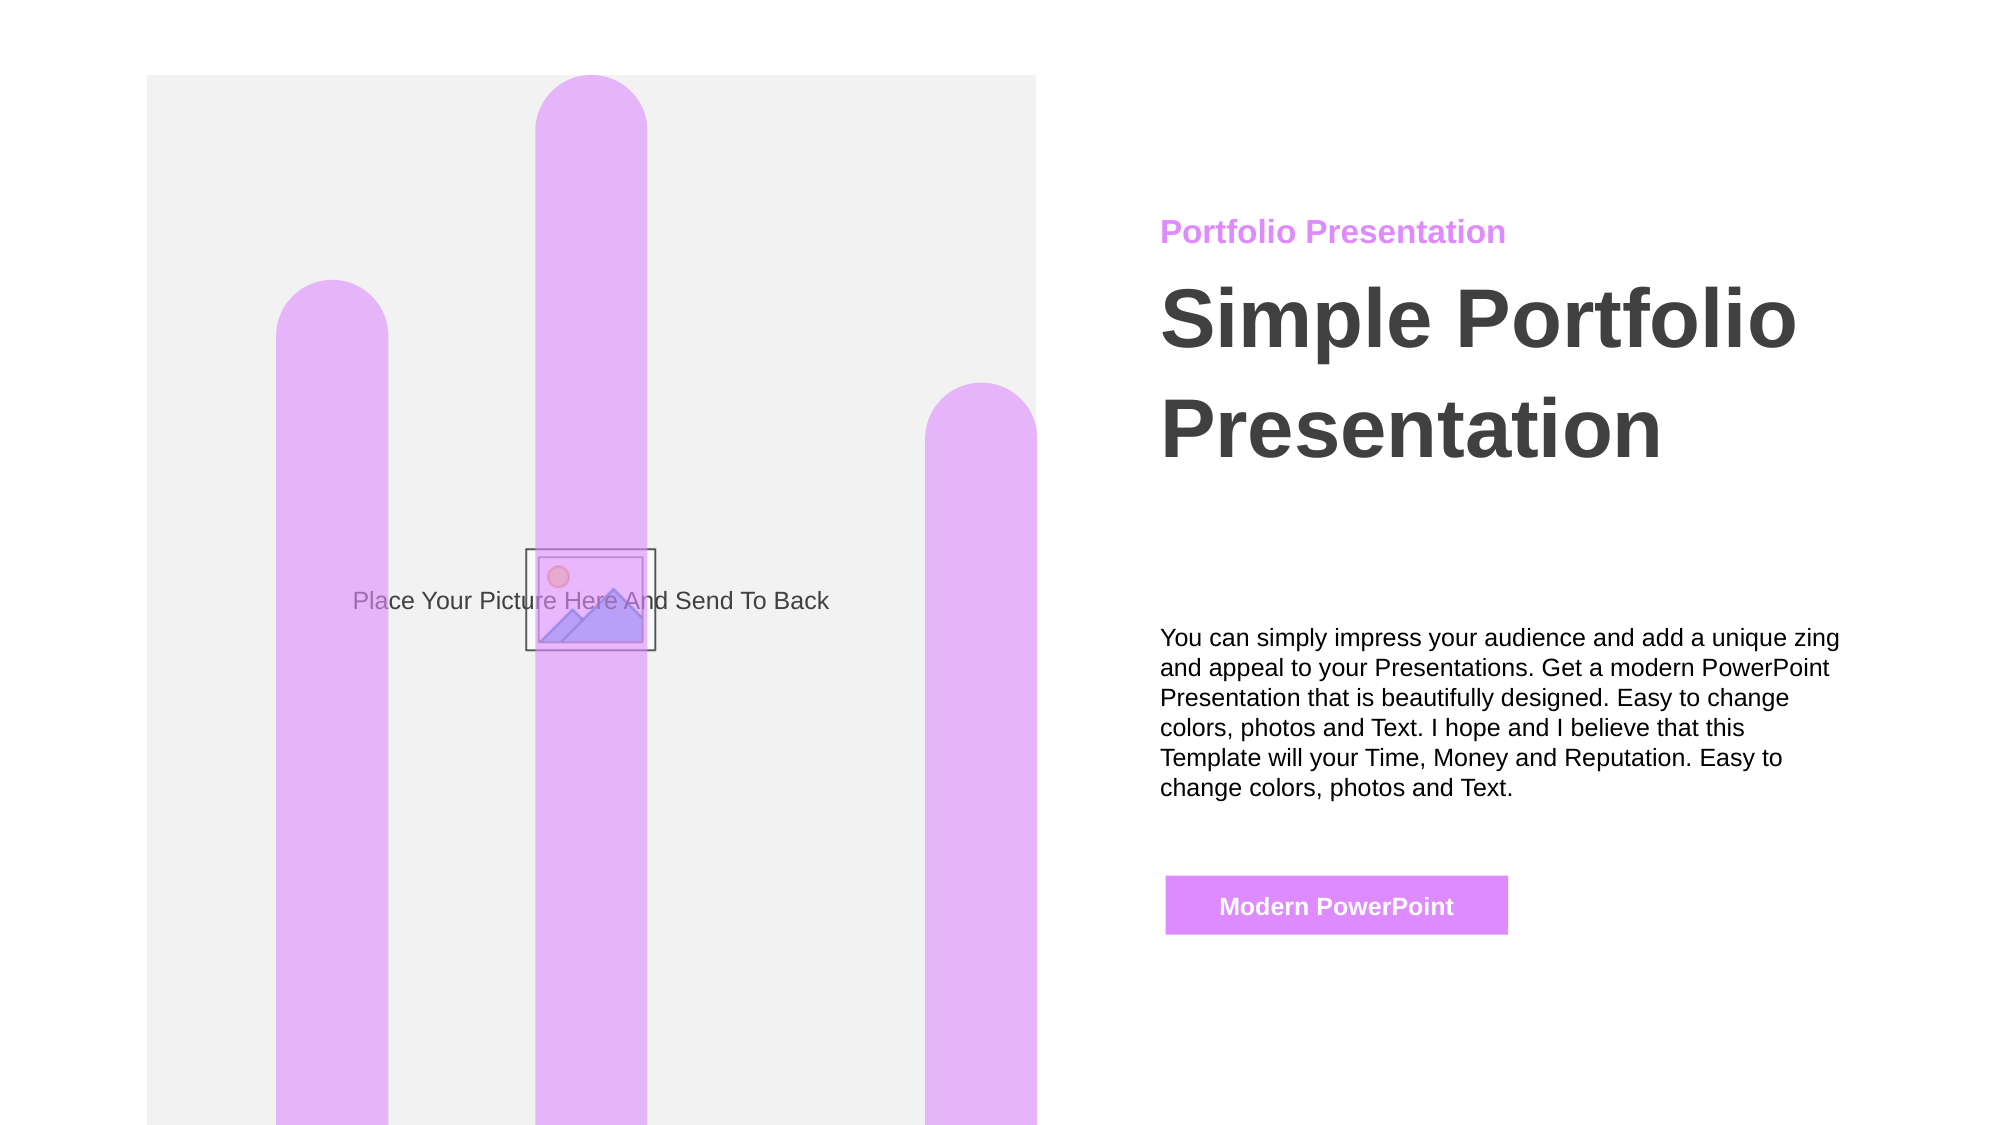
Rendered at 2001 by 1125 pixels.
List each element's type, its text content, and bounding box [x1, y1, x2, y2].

text_box Modern PowerPoint [1165, 875, 1509, 935]
picture [146, 74, 1036, 1125]
text_box You can simply impress your audience and add a unique zing and appeal to your Presentations. Get a modern PowerPoint Presentation that is beautifully designed. Easy to change colors, photos and Text. I hope and I believe that this Template will your Time, Money and Reputation. Easy to change colors, photos and Text. [1145, 614, 1858, 809]
text_box Portfolio Presentation [1145, 197, 1654, 263]
text_box Simple Portfolio Presentation [1145, 265, 1858, 464]
